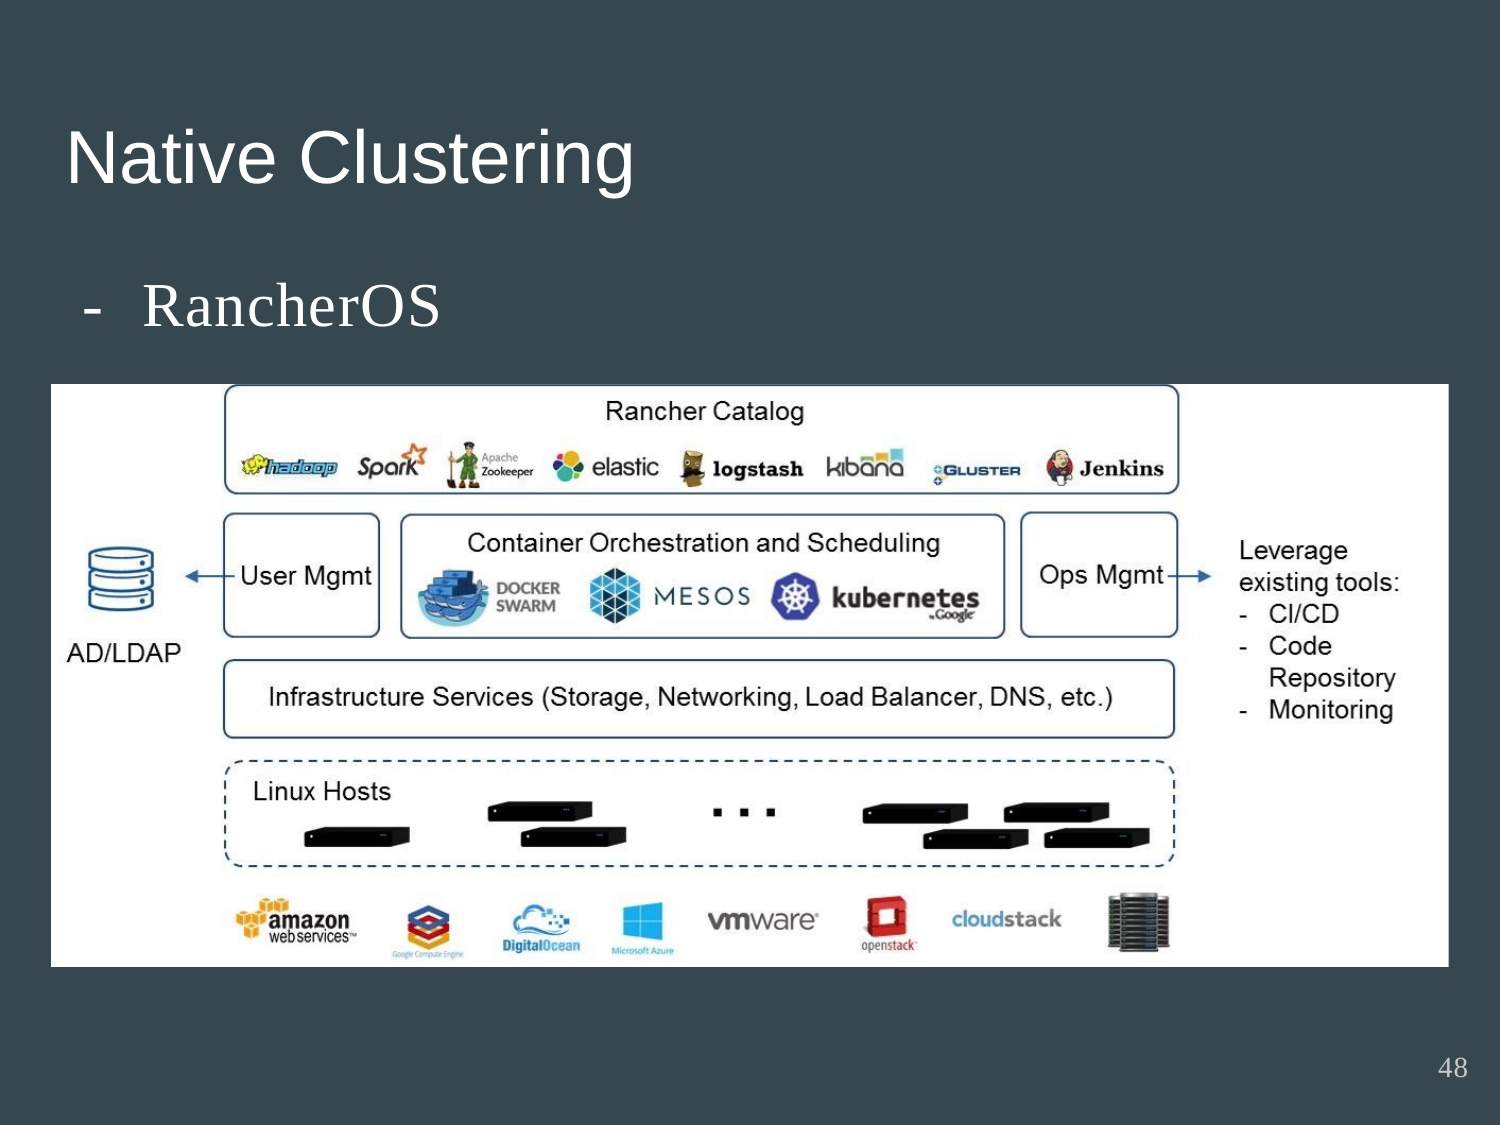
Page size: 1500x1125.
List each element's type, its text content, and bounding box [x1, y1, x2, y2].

text_box [51, 384, 1449, 967]
text_box Native Clustering [63, 106, 950, 199]
text_box - RancherOS [80, 261, 445, 339]
slide_number 48 [1434, 1047, 1473, 1125]
